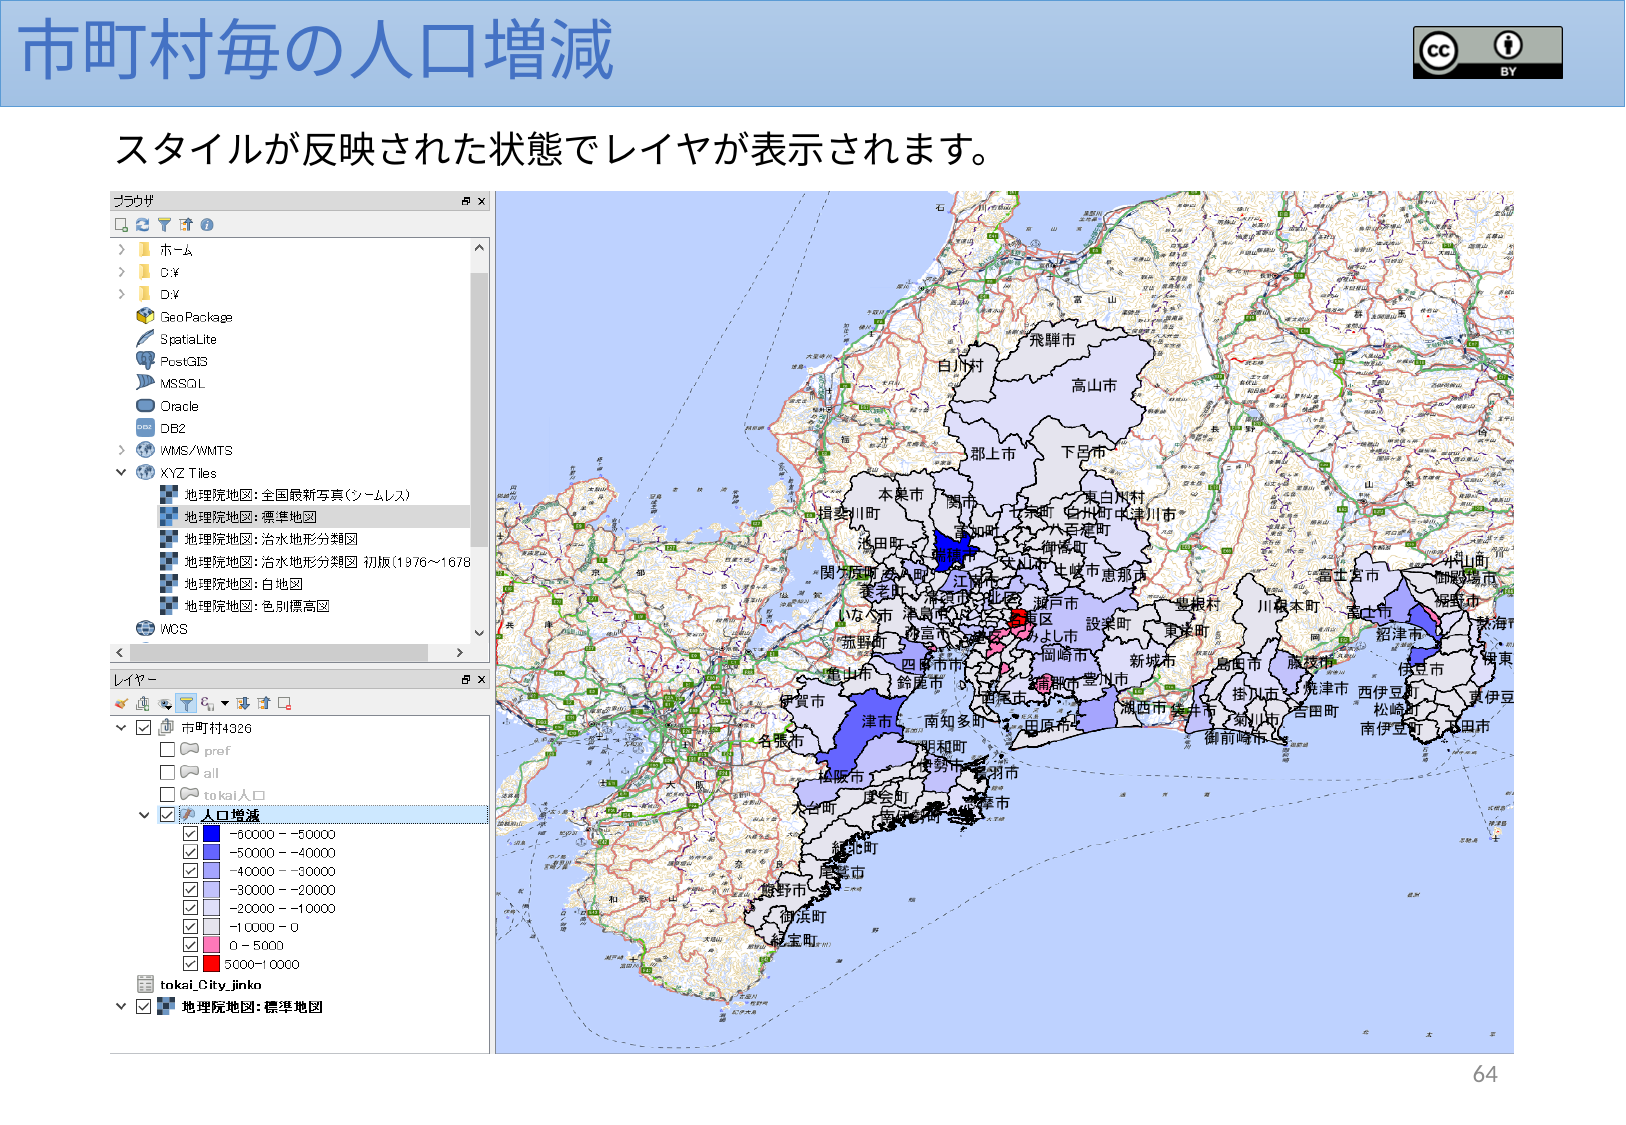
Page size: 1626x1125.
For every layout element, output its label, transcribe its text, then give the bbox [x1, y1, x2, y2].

title 市町村毎の人口増減 [0, 0, 1625, 107]
slide_number 64 [1147, 1054, 1514, 1103]
picture [1413, 26, 1563, 80]
picture [110, 191, 1514, 1054]
text_box スタイルが反映された状態でレイヤが表示されます。 [98, 118, 1608, 179]
